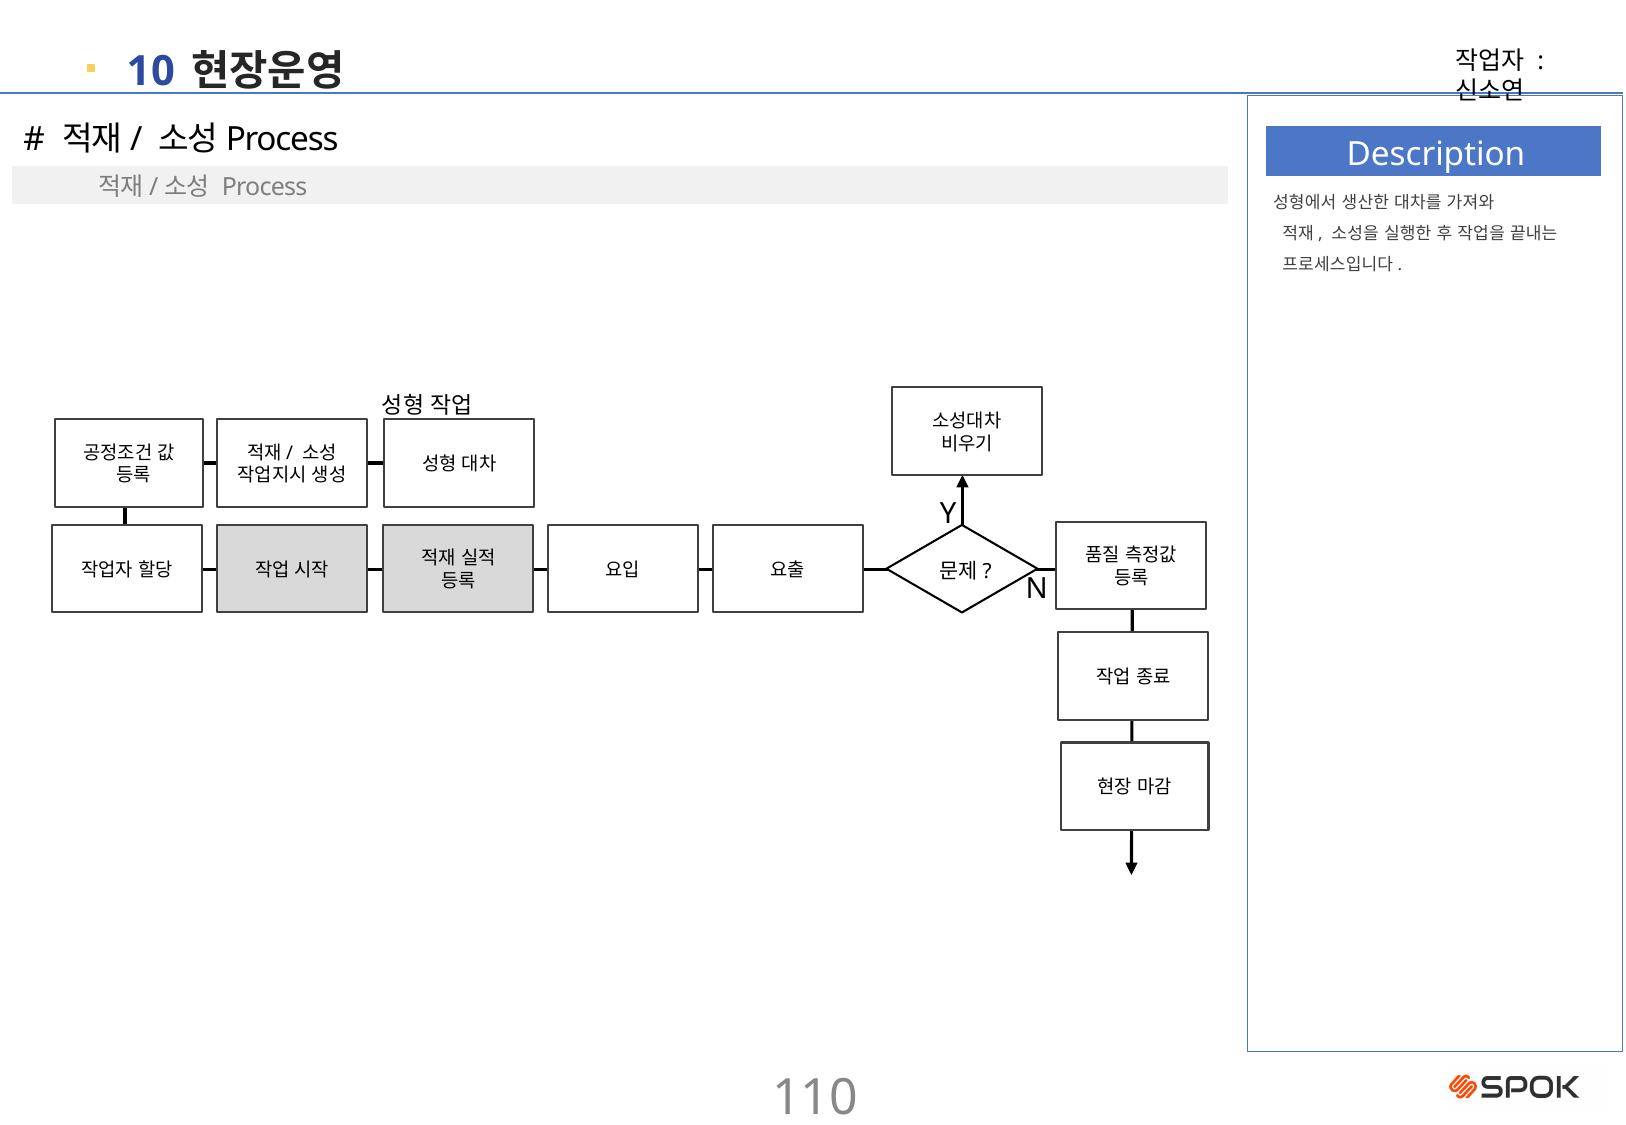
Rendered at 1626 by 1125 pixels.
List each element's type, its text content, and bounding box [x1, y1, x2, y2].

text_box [0, 92, 1623, 1052]
slide_number 110 [483, 1064, 1142, 1125]
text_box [886, 524, 1038, 613]
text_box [87, 42, 408, 92]
text_box 작업자 : 신소연 [1440, 37, 1625, 94]
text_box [11, 166, 1229, 205]
picture [1449, 1060, 1610, 1114]
